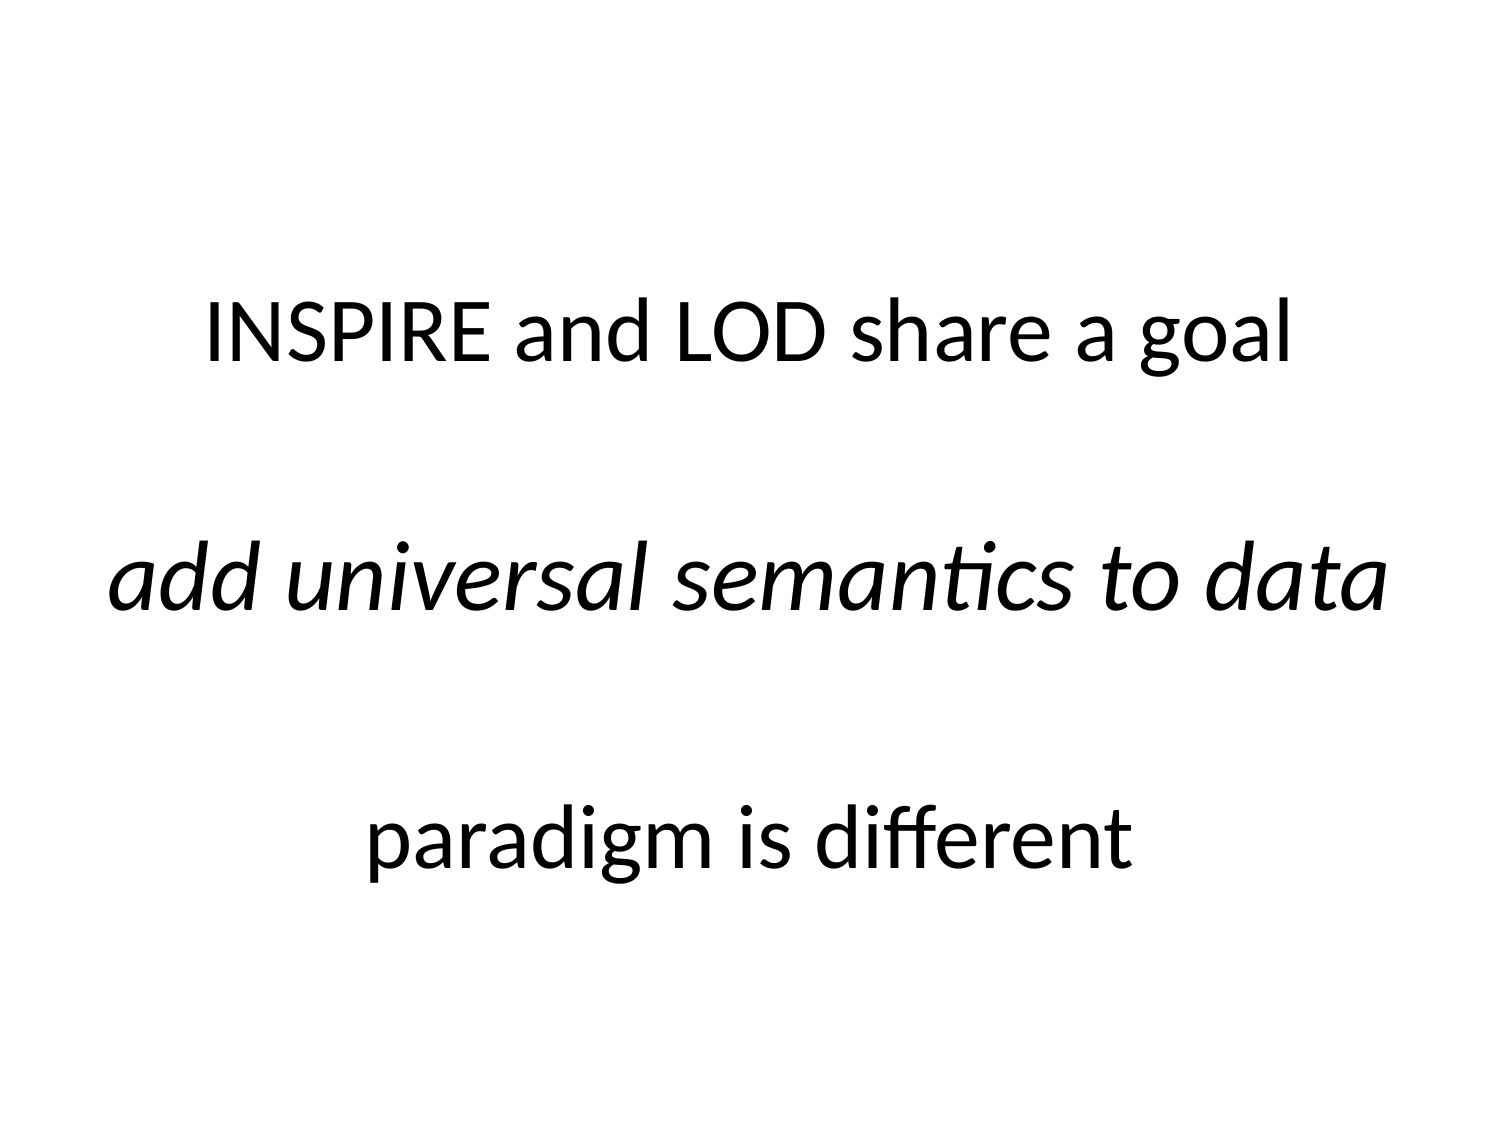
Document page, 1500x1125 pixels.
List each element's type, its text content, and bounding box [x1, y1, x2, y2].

list INSPIRE and LOD share a goal add universal semantics to data paradigm is different [75, 262, 1425, 1005]
